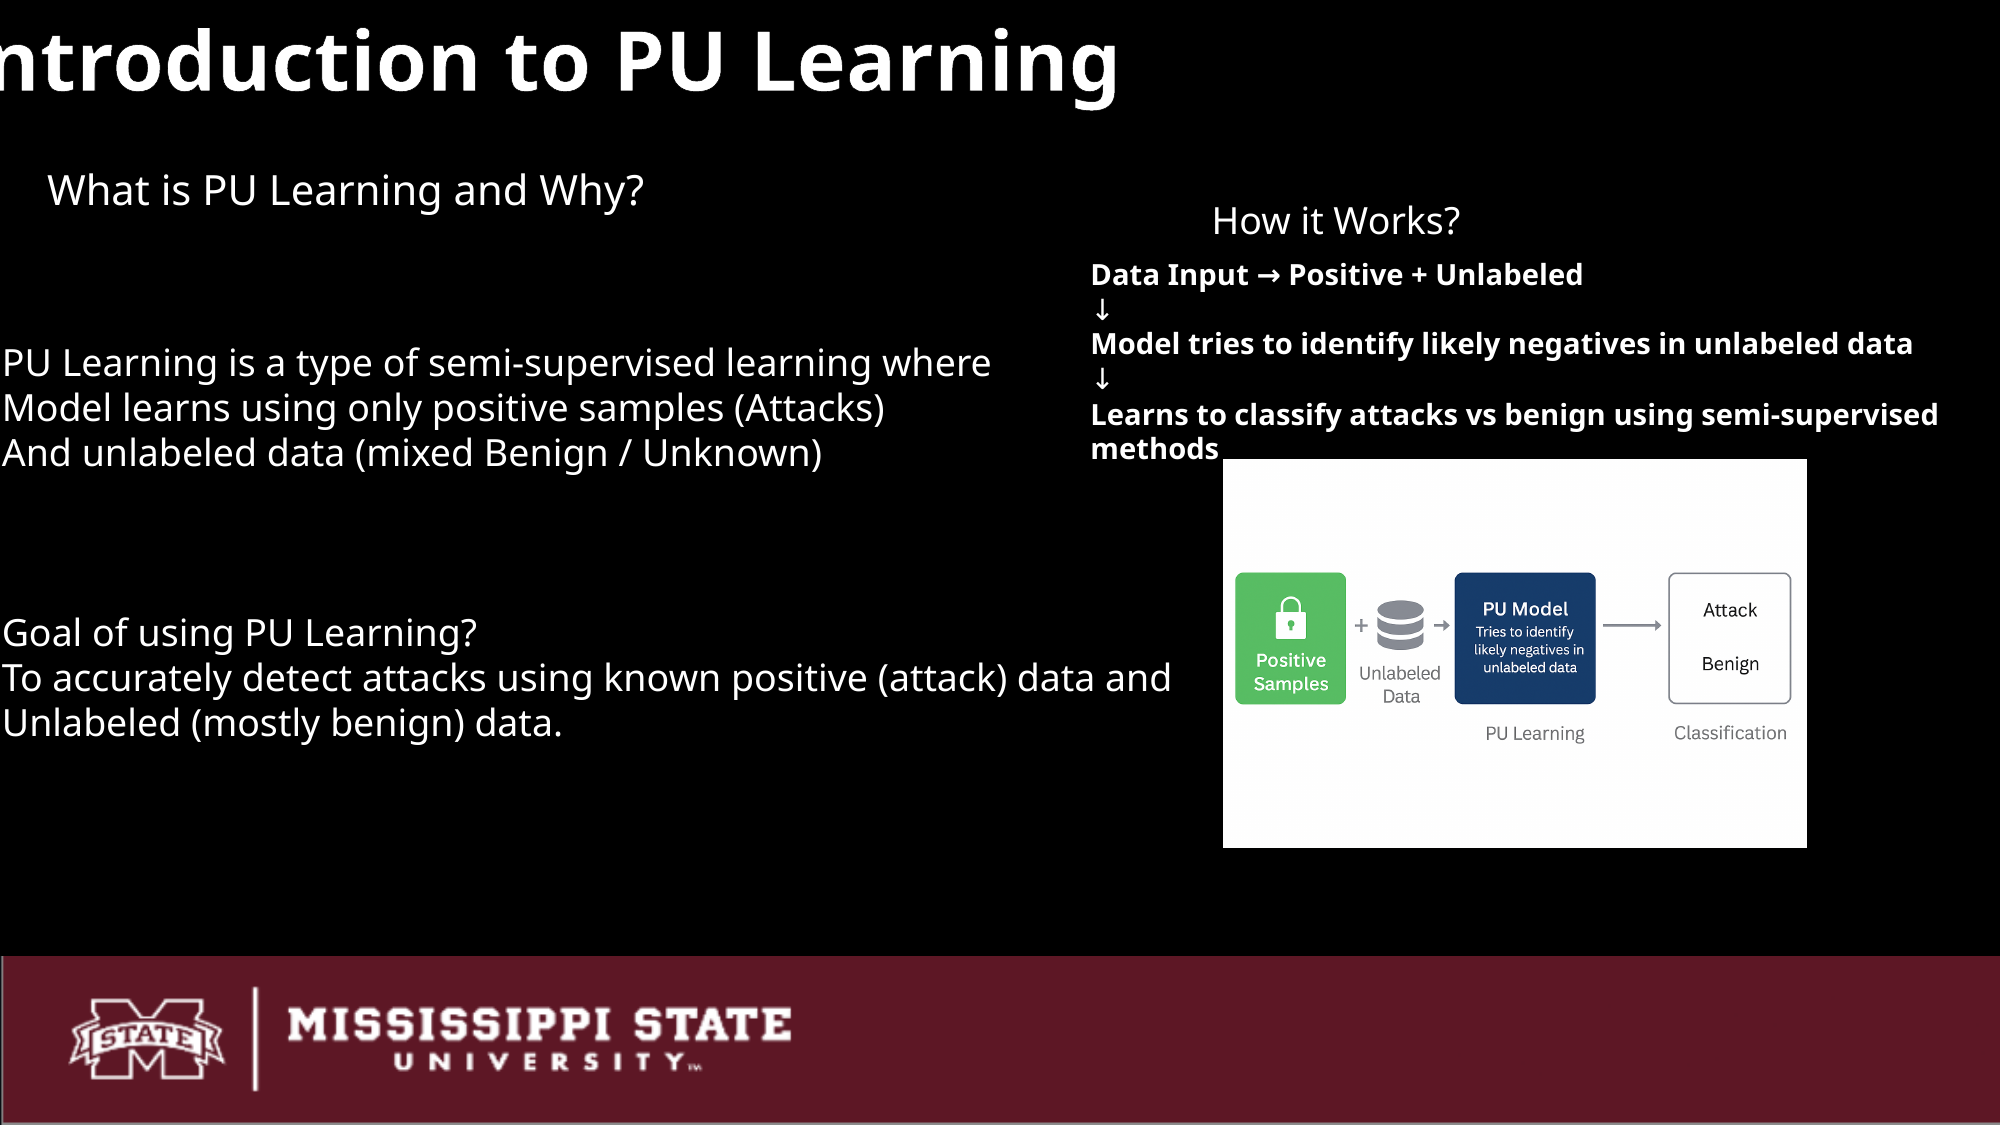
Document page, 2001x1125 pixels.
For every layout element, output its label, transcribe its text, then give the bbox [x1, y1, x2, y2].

text_box How it Works? [1196, 189, 1476, 248]
text_box PU Learning is a type of semi-supervised learning where Model learns using only positive samples (Attacks) And unlabeled data (mixed Benign / Unknown) Goal of using PU Learning? To accurately detect attacks using known positive (attack) data and Unlabeled (mostly benign) data. [0, 331, 1198, 752]
picture [0, 955, 2000, 1125]
text_box Introduction to PU Learning [0, 0, 1138, 115]
picture [1223, 458, 1808, 849]
text_box Data Input → Positive + Unlabeled ↓ Model tries to identify likely negatives in unlabeled data ↓ Learns to classify attacks vs benign using semi-supervised methods [1075, 248, 2000, 473]
text_box What is PU Learning and Why? [32, 156, 754, 222]
